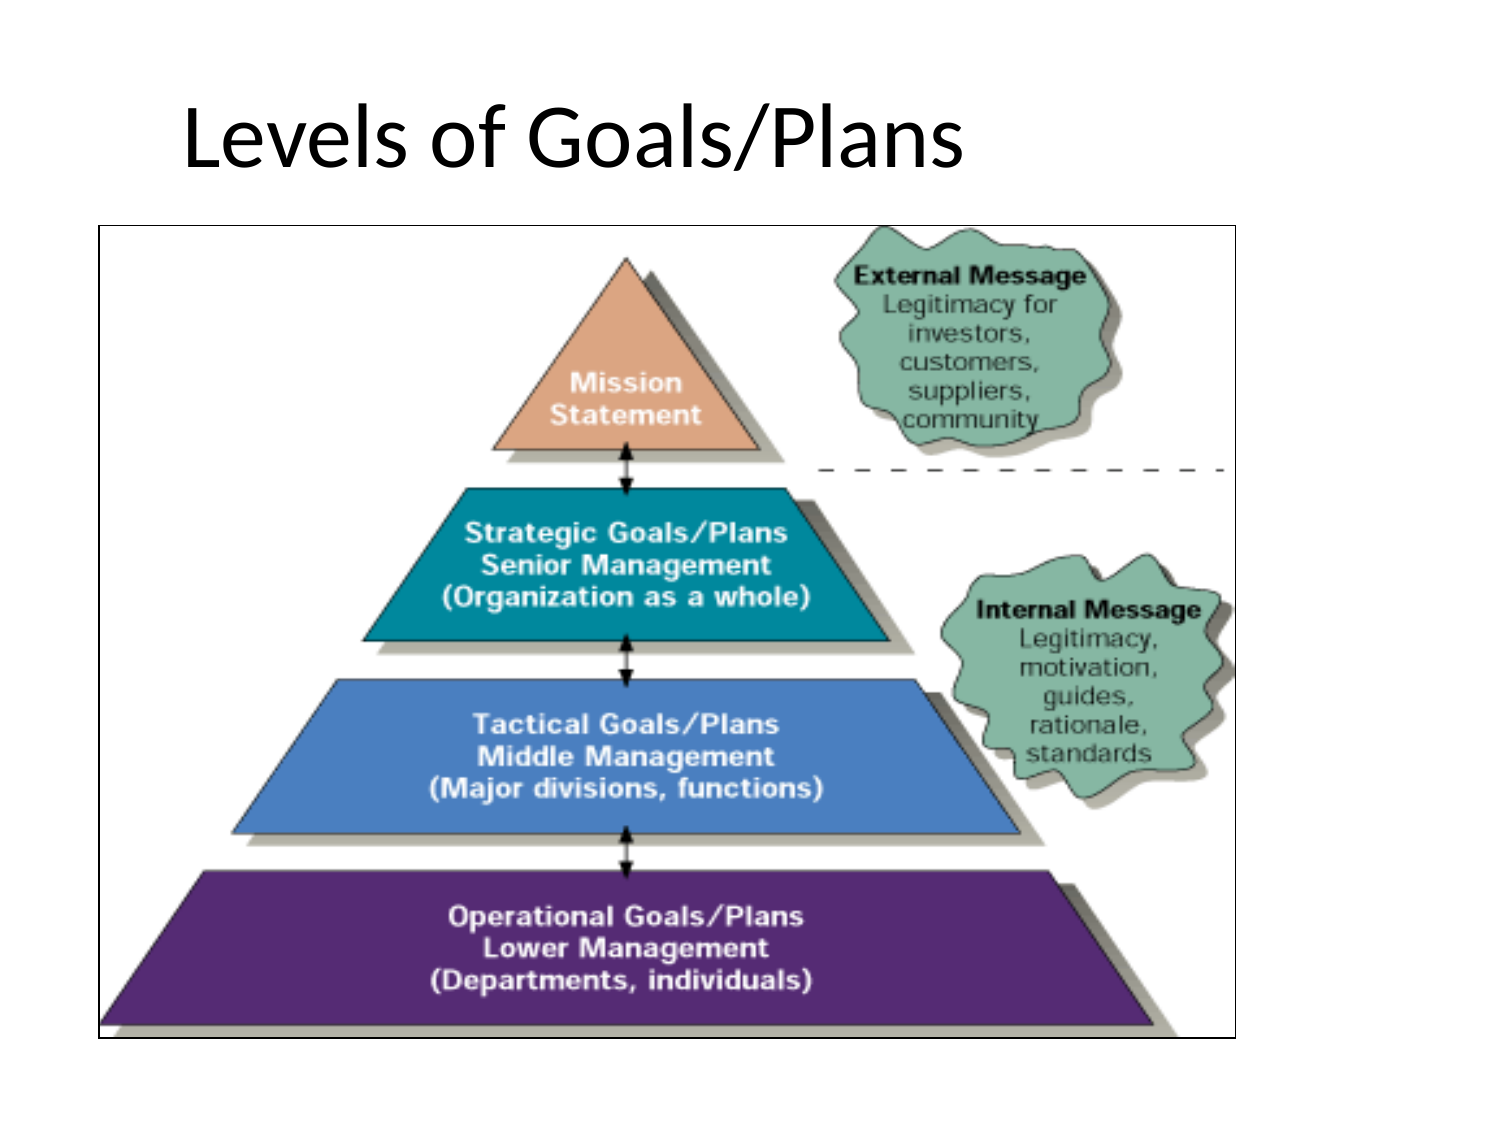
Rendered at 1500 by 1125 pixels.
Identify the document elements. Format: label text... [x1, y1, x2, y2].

picture [99, 225, 1236, 1038]
title Levels of Goals/Plans [24, 0, 1125, 275]
